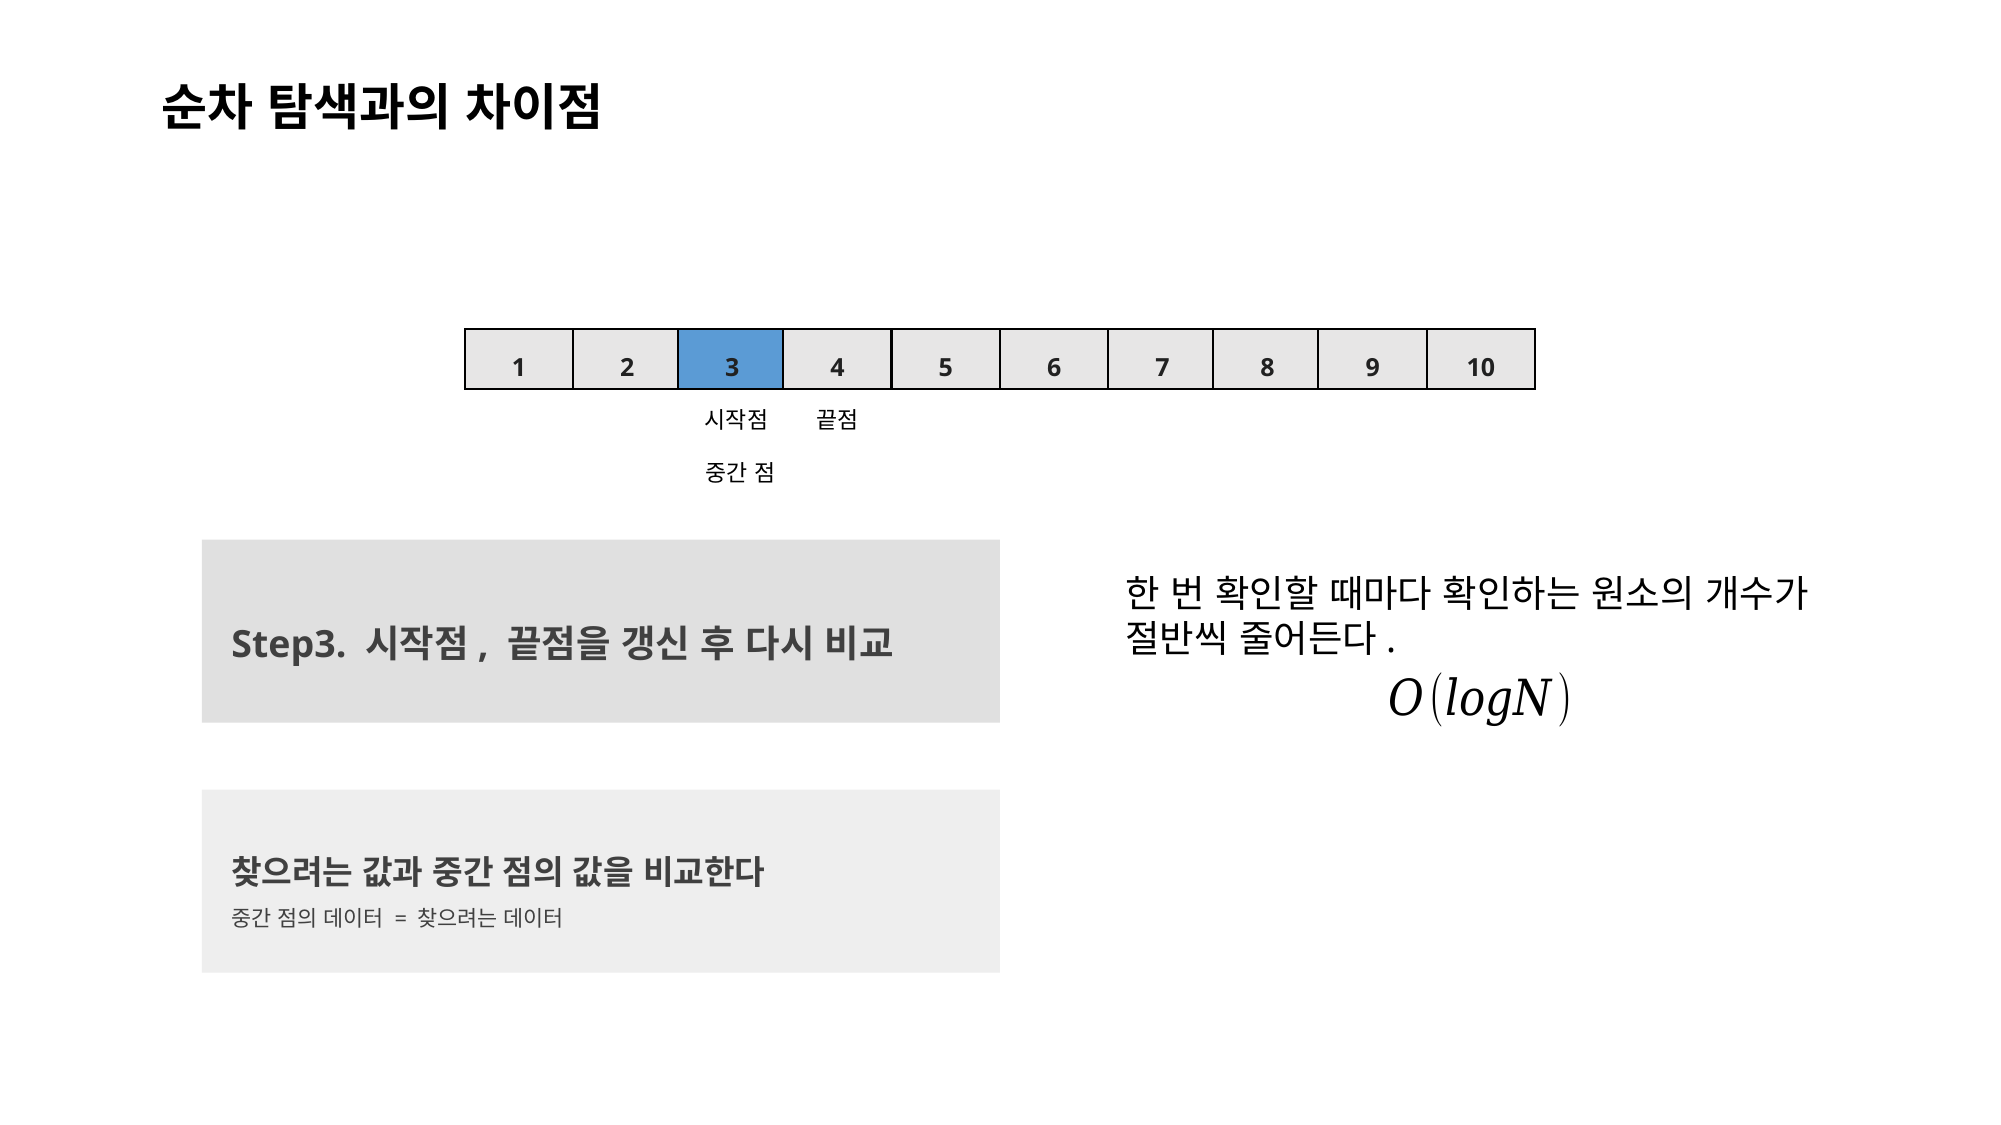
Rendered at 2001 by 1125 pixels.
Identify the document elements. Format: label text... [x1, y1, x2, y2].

text_box 한 번 확인할 때마다 확인하는 원소의 개수가 절반씩 줄어든다. [1110, 562, 1825, 668]
text_box Step3. 시작점, 끝점을 갱신 후 다시 비교 [201, 538, 1001, 724]
text_box 찾으려는 값과 중간 점의 값을 비교한다 중간 점의 데이터 = 찾으려는 데이터 [201, 789, 1001, 974]
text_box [464, 331, 1536, 494]
text_box 순차 탐색과의 차이점 [146, 38, 939, 144]
